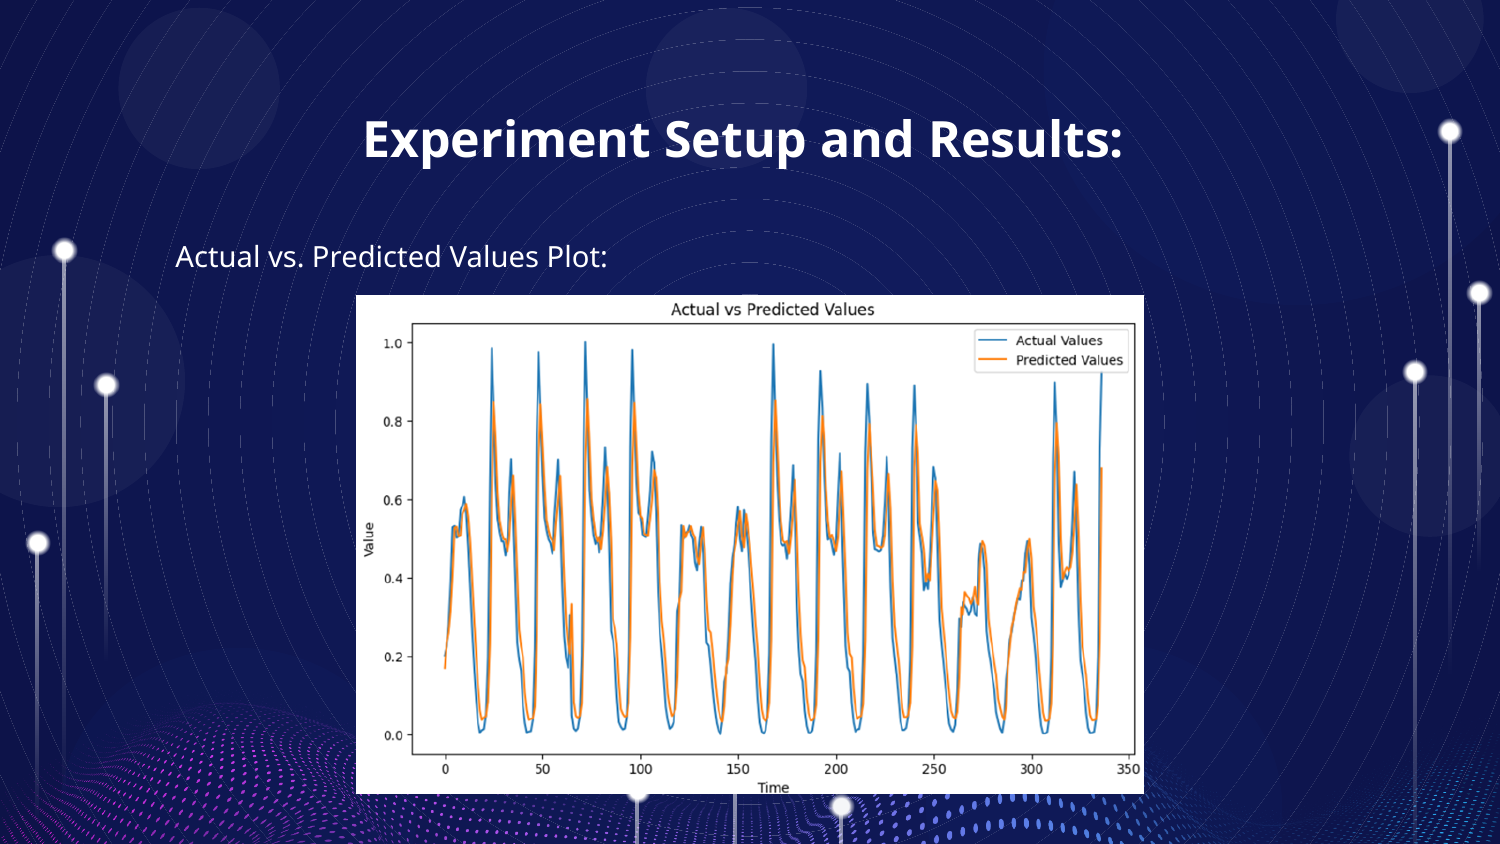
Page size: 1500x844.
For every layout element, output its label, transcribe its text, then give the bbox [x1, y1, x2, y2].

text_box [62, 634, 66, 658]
picture [0, 295, 1500, 844]
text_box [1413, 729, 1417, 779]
subtitle Actual vs. Predicted Values Plot: [135, 223, 710, 705]
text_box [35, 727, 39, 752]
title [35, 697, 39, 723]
title Experiment Setup and Results: [118, 88, 1382, 183]
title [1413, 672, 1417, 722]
